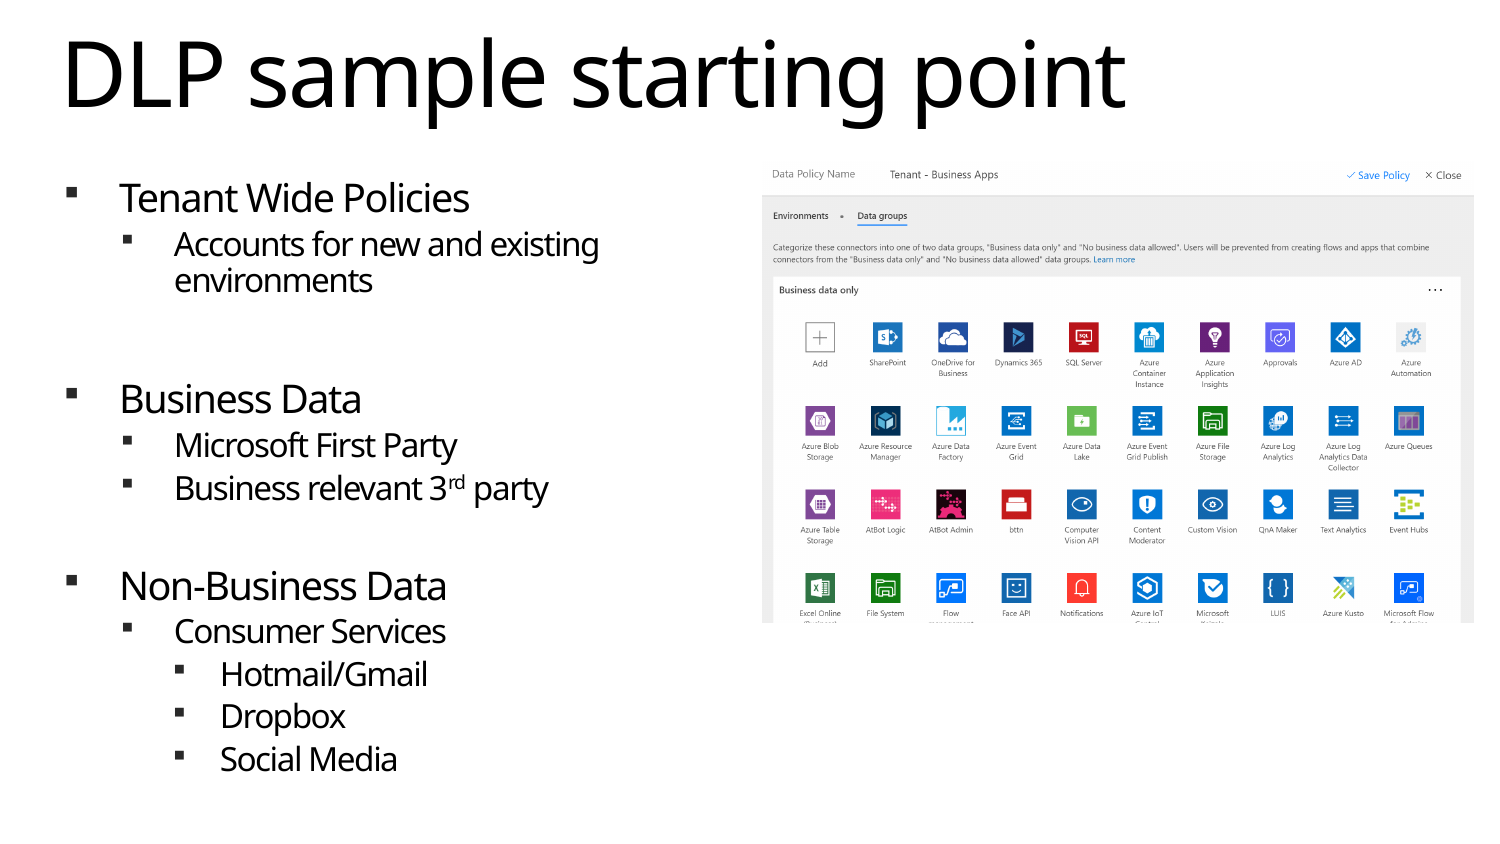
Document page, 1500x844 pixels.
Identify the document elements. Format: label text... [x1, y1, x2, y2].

list Tenant Wide Policies Accounts for new and existing environments Business Data Microsoft First Party Business relevant 3rd party Non-Business Data Consumer Services Hotmail/Gmail Dropbox Social Media [63, 178, 740, 765]
title DLP sample starting point [60, 28, 1451, 129]
picture [762, 161, 1475, 623]
